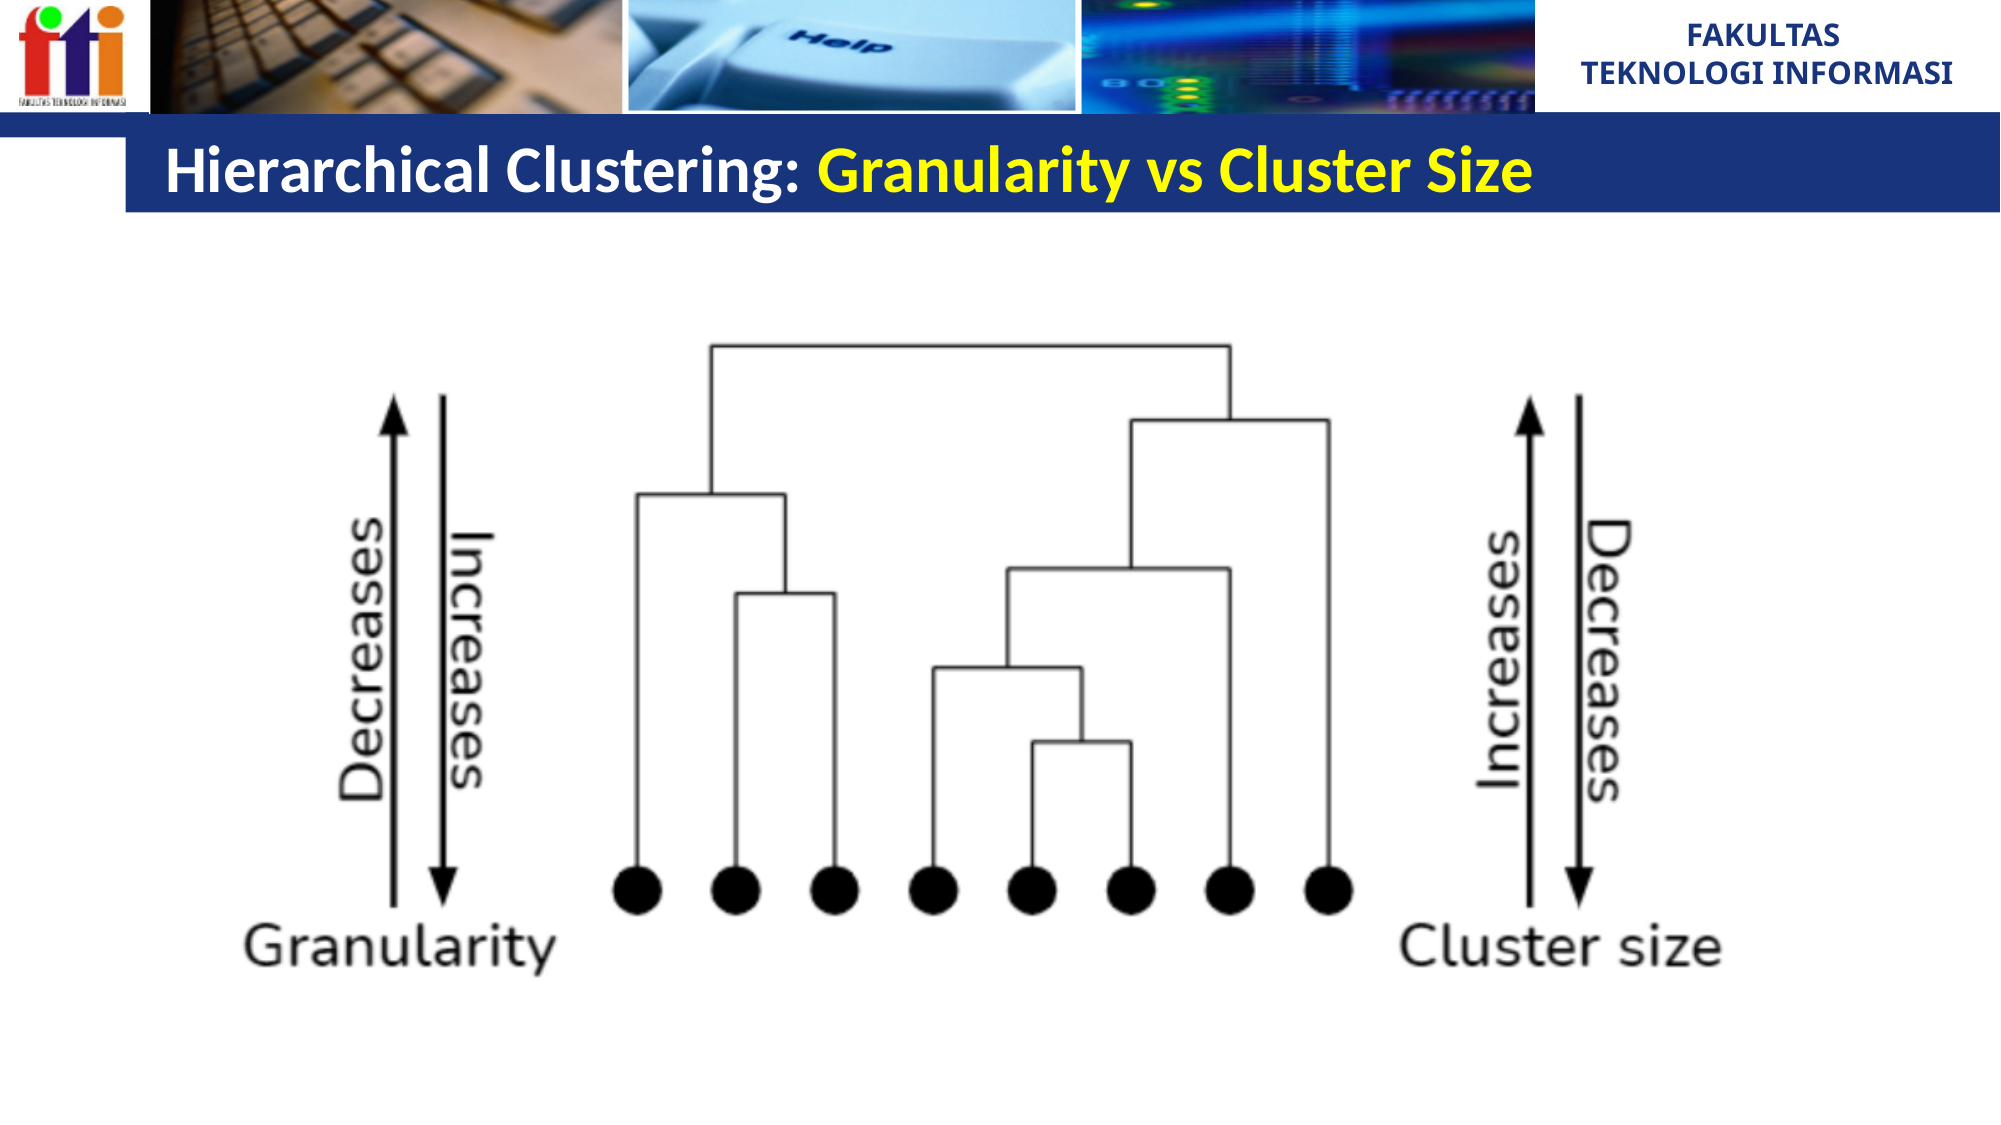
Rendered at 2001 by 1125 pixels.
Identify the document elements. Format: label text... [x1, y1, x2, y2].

picture [220, 302, 1757, 1015]
picture [149, 0, 1535, 114]
picture [19, 6, 126, 106]
title Hierarchical Clustering: Granularity vs Cluster Size [149, 119, 1934, 213]
